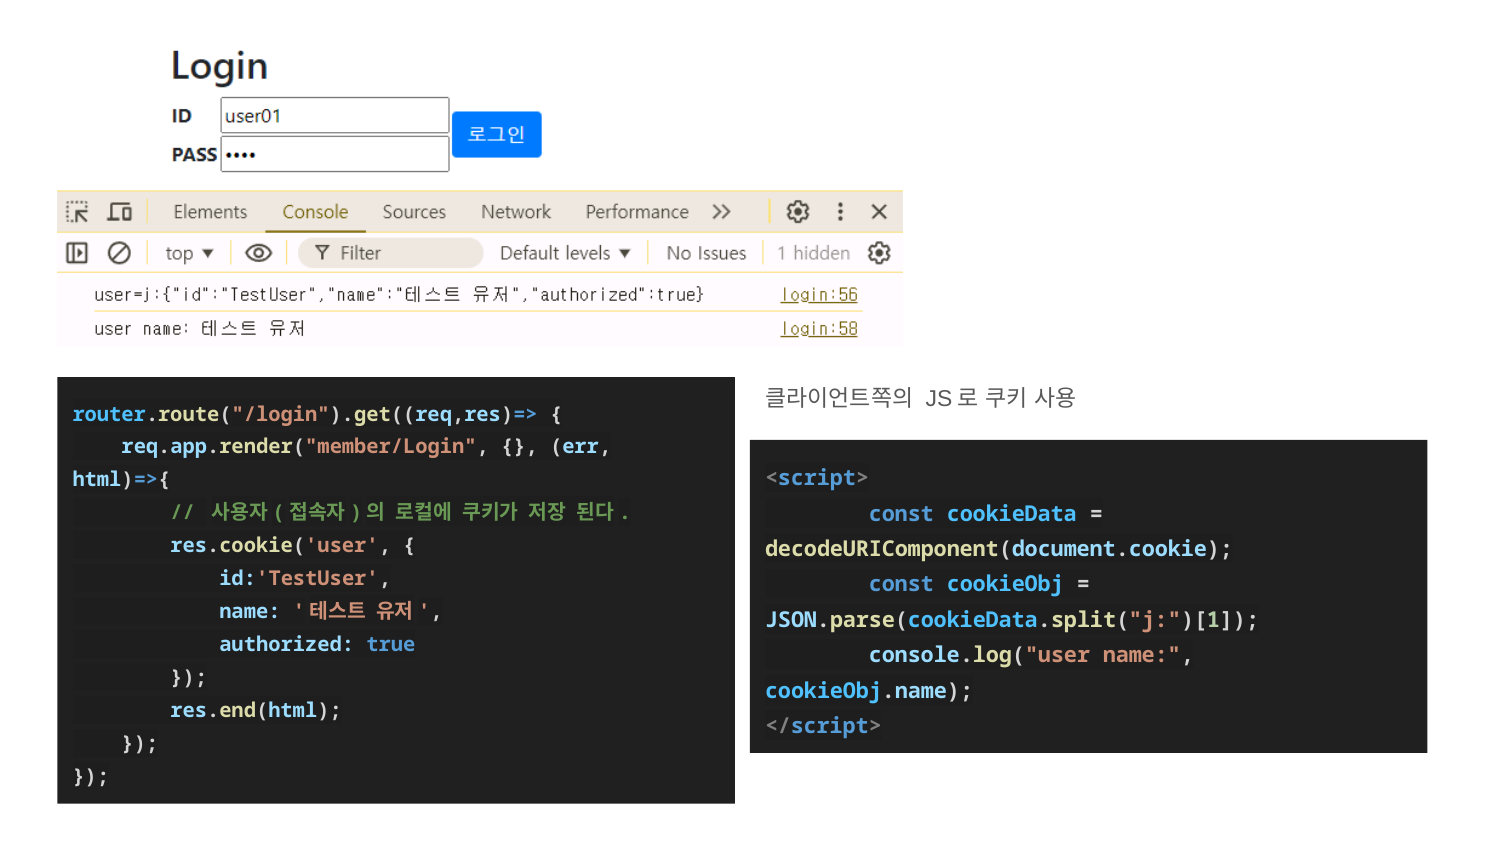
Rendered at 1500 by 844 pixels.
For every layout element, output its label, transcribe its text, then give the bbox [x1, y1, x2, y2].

text_box 클라이언트쪽의 JS로 쿠키 사용 [749, 370, 1462, 426]
text_box <script> const cookieData = decodeURIComponent(document.cookie); const cookieObj = JSON.parse(cookieData.split("j:")[1]); console.log("user name:", cookieObj.name); </script> [749, 439, 1428, 753]
picture [57, 22, 903, 347]
list router.route("/login").get((req,res)=> { req.app.render("member/Login", {}, (err, html)=>{ // 사용자(접속자)의 로컬에 쿠키가 저장 된다. res.cookie('user', { id:'TestUser', name: '테스트 유저', authorized: true }); res.end(html); }); }); [57, 377, 735, 804]
